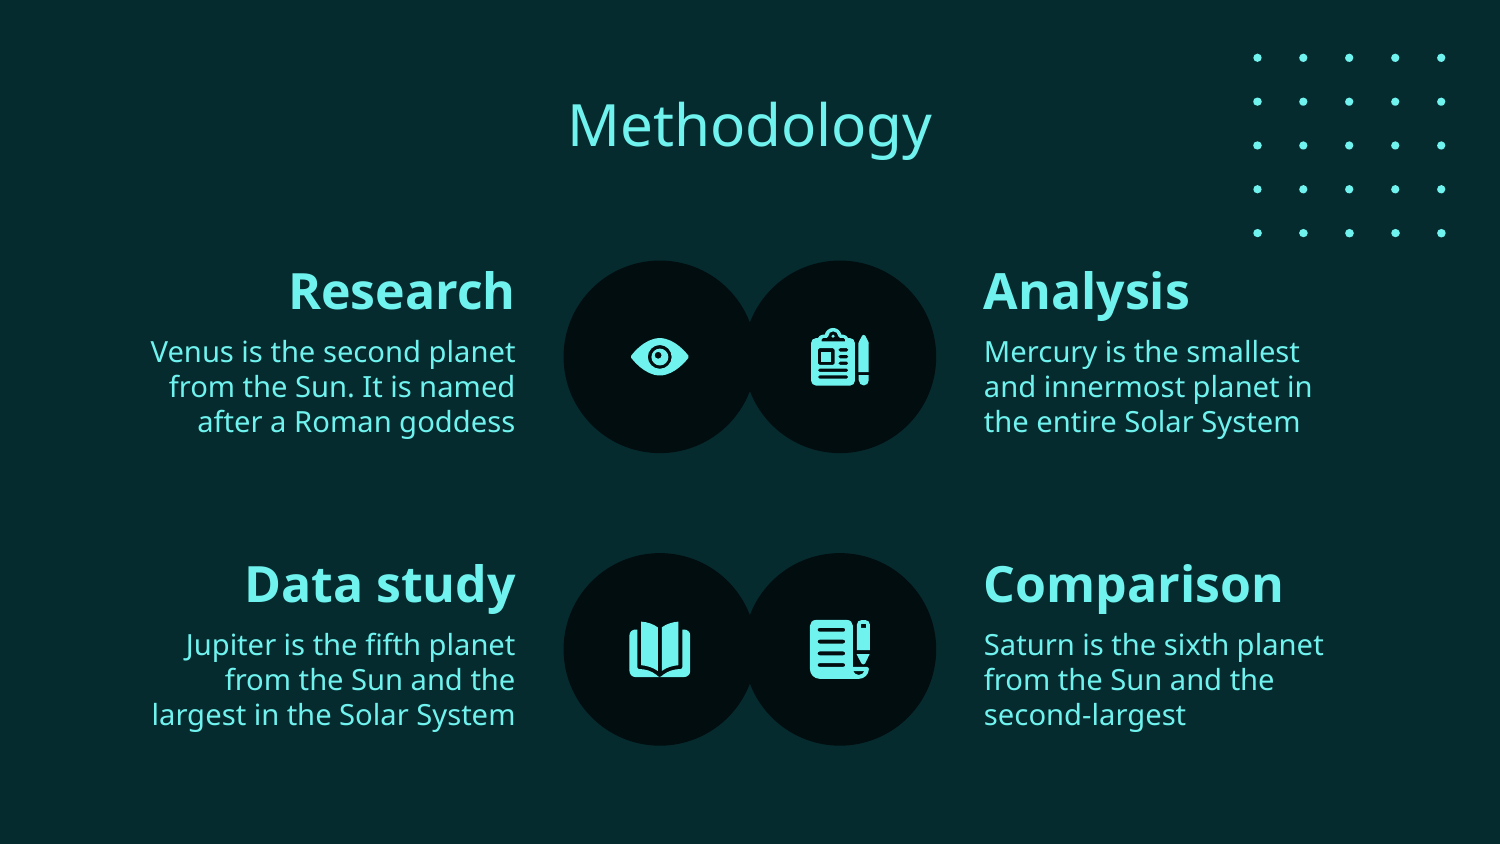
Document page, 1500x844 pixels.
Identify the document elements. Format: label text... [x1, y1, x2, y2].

text_box [743, 260, 937, 454]
title Methodology [118, 72, 1382, 167]
text_box [563, 260, 750, 454]
text_box Analysis [968, 260, 1373, 320]
text_box Research [127, 260, 531, 320]
text_box Mercury is the smallest and innermost planet in the entire Solar System [968, 320, 1373, 453]
text_box [743, 553, 937, 746]
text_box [809, 619, 871, 680]
text_box Jupiter is the fifth planet from the Sun and the largest in the Solar System [127, 612, 531, 746]
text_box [630, 337, 690, 376]
text_box [563, 553, 750, 746]
text_box Data study [127, 553, 531, 612]
text_box Saturn is the sixth planet from the Sun and the second-largest [968, 612, 1373, 746]
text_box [629, 621, 691, 678]
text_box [810, 327, 869, 386]
text_box Comparison [968, 553, 1373, 612]
text_box Venus is the second planet from the Sun. It is named after a Roman goddess [127, 320, 531, 453]
